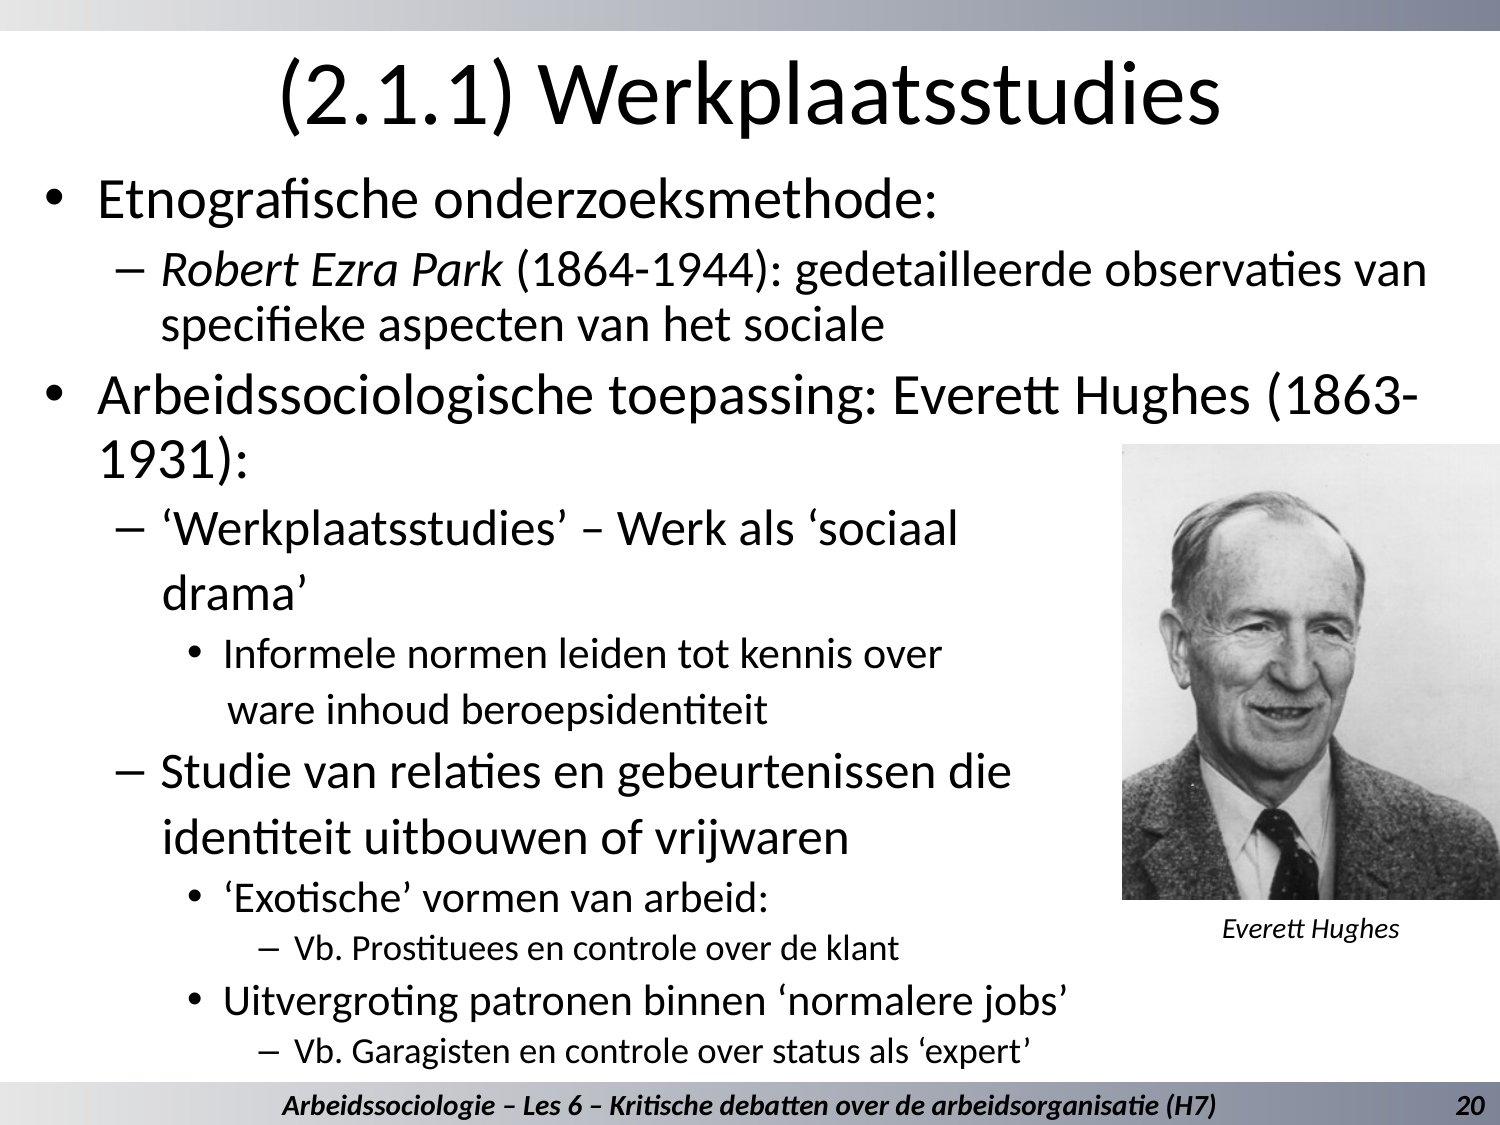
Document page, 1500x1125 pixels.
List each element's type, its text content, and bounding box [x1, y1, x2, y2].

text_box Everett Hughes [1151, 908, 1471, 952]
footer Arbeidssociologie – Les 6 – Kritische debatten over de arbeidsorganisatie (H7) [0, 1082, 1074, 1125]
text_box [0, 0, 1500, 31]
picture [1122, 444, 1500, 900]
title (2.1.1) Werkplaatsstudies [0, 31, 1500, 157]
text_box 20 [1074, 1082, 1500, 1125]
list Etnografische onderzoeksmethode: Robert Ezra Park (1864-1944): gedetailleerde observaties van specifieke aspecten van het sociale Arbeidssociologische toepassing: Everett Hughes (1863-1931): ‘Werkplaatsstudies’ – Werk als ‘sociaal drama’ Informele normen leiden tot kennis over ware inhoud beroepsidentiteit Studie van relaties en gebeurtenissen die identiteit uitbouwen of vrijwaren ‘Exotische’ vormen van arbeid: Vb. Prostituees en controle over de klant Uitvergroting patronen binnen ‘normalere jobs’ Vb. Garagisten en controle over status als ‘expert’ [29, 160, 1471, 1083]
